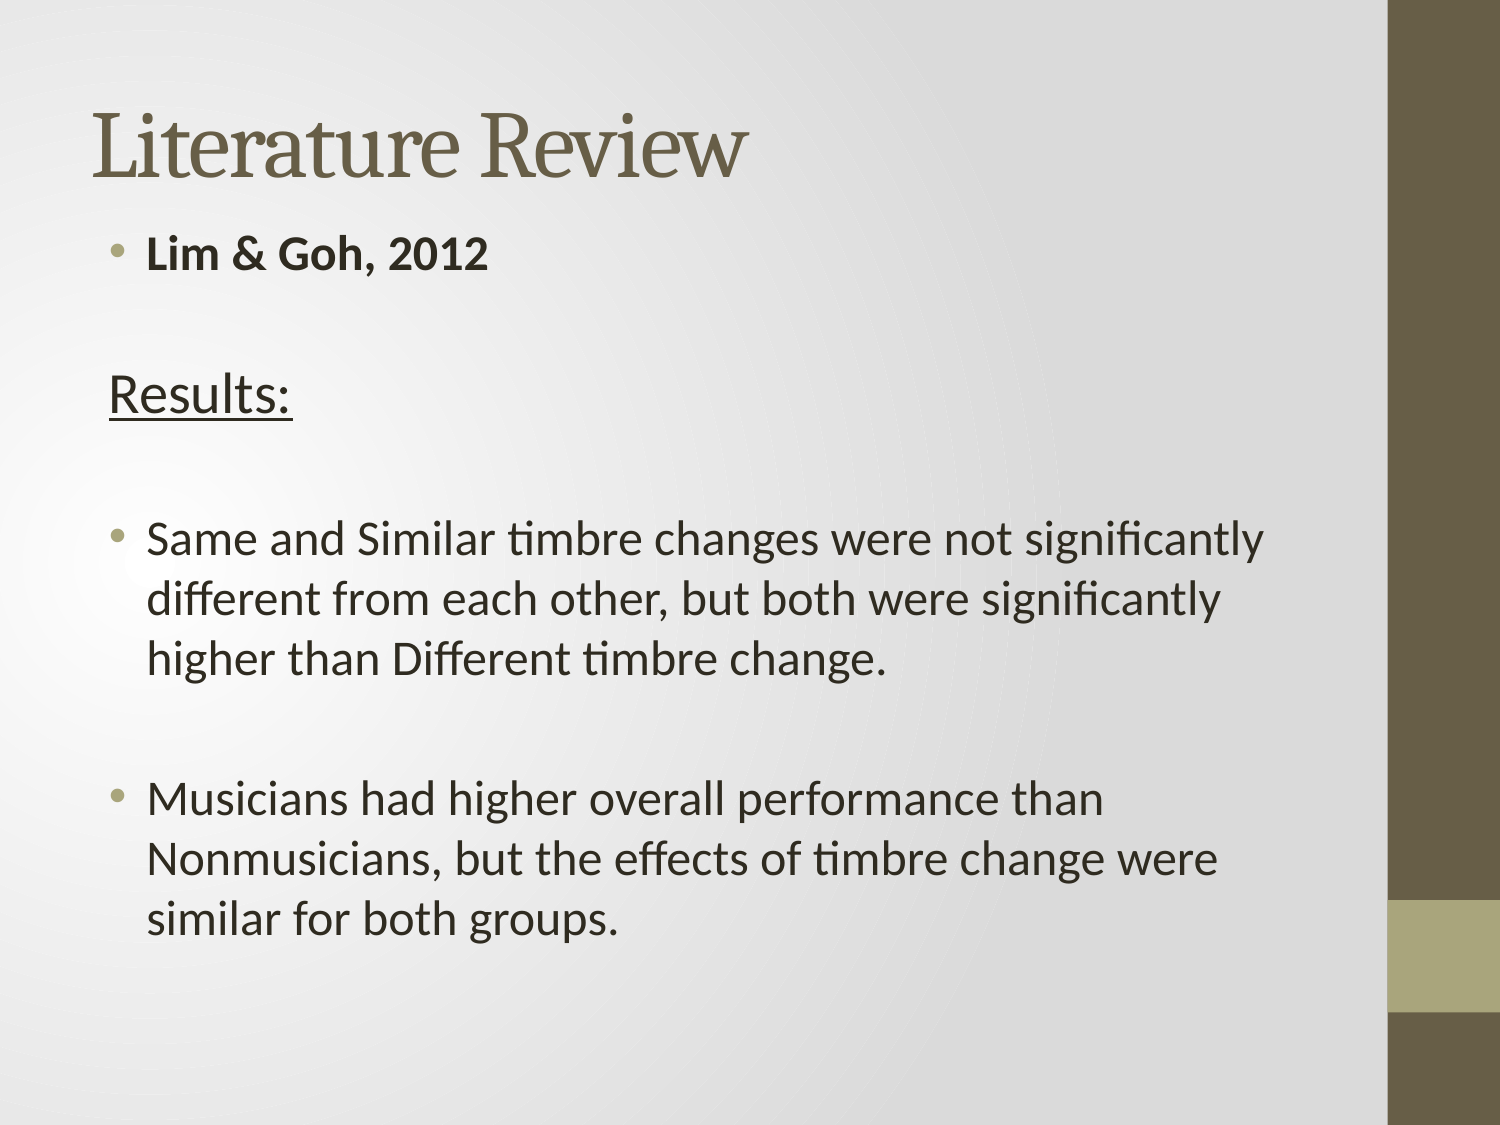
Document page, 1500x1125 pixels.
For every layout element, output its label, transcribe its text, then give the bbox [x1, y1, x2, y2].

list Lim & Goh, 2012 Results: Same and Similar timbre changes were not significantly different from each other, but both were significantly higher than Different timbre change. Musicians had higher overall performance than Nonmusicians, but the effects of timbre change were similar for both groups. [75, 212, 1325, 1088]
title Literature Review [75, 45, 1325, 212]
